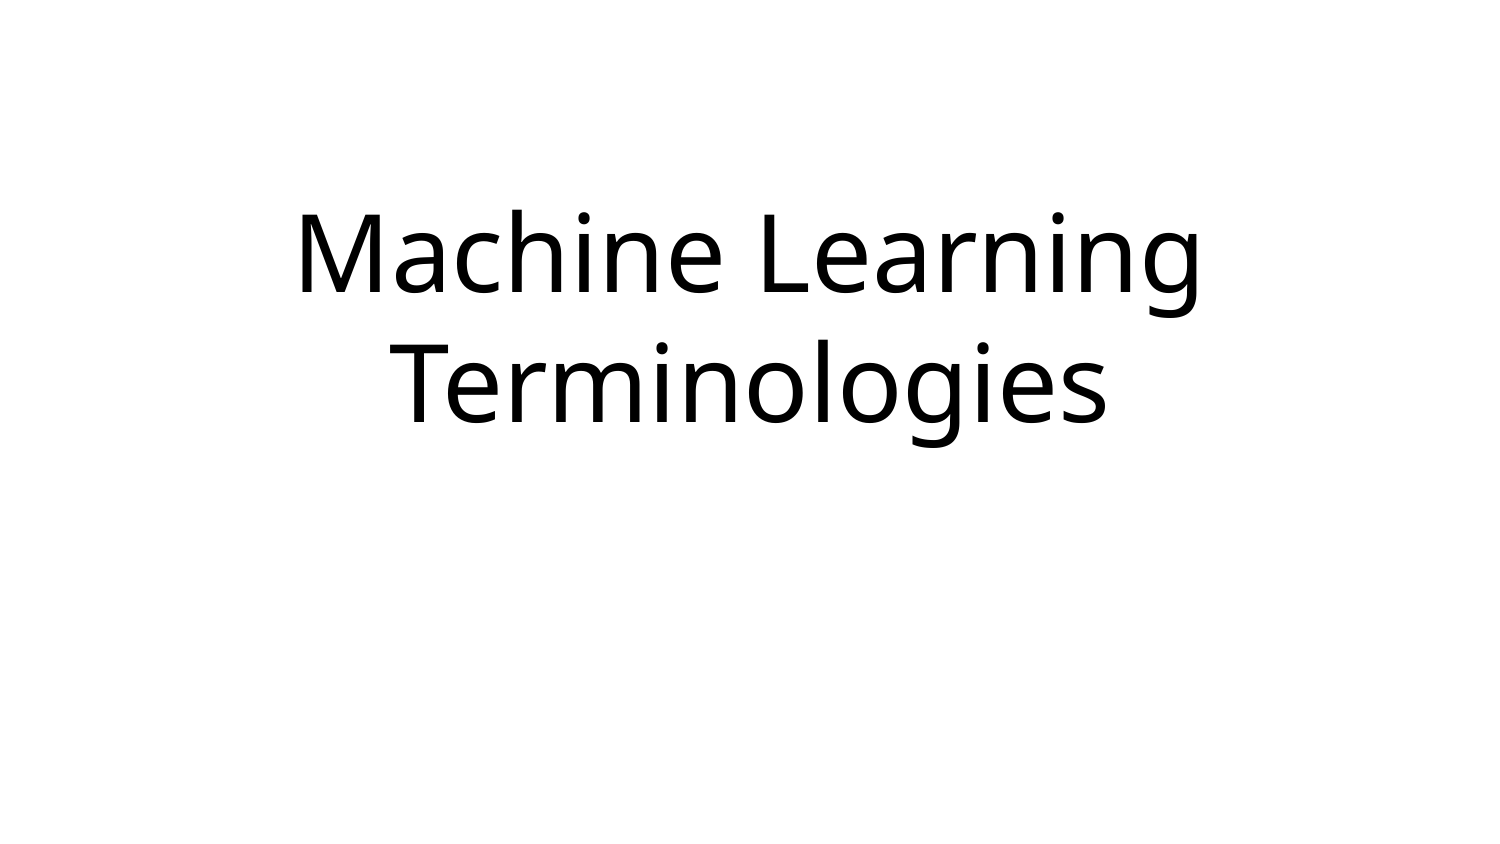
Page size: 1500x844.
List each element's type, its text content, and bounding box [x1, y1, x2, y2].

title Machine Learning Terminologies [51, 122, 1449, 459]
